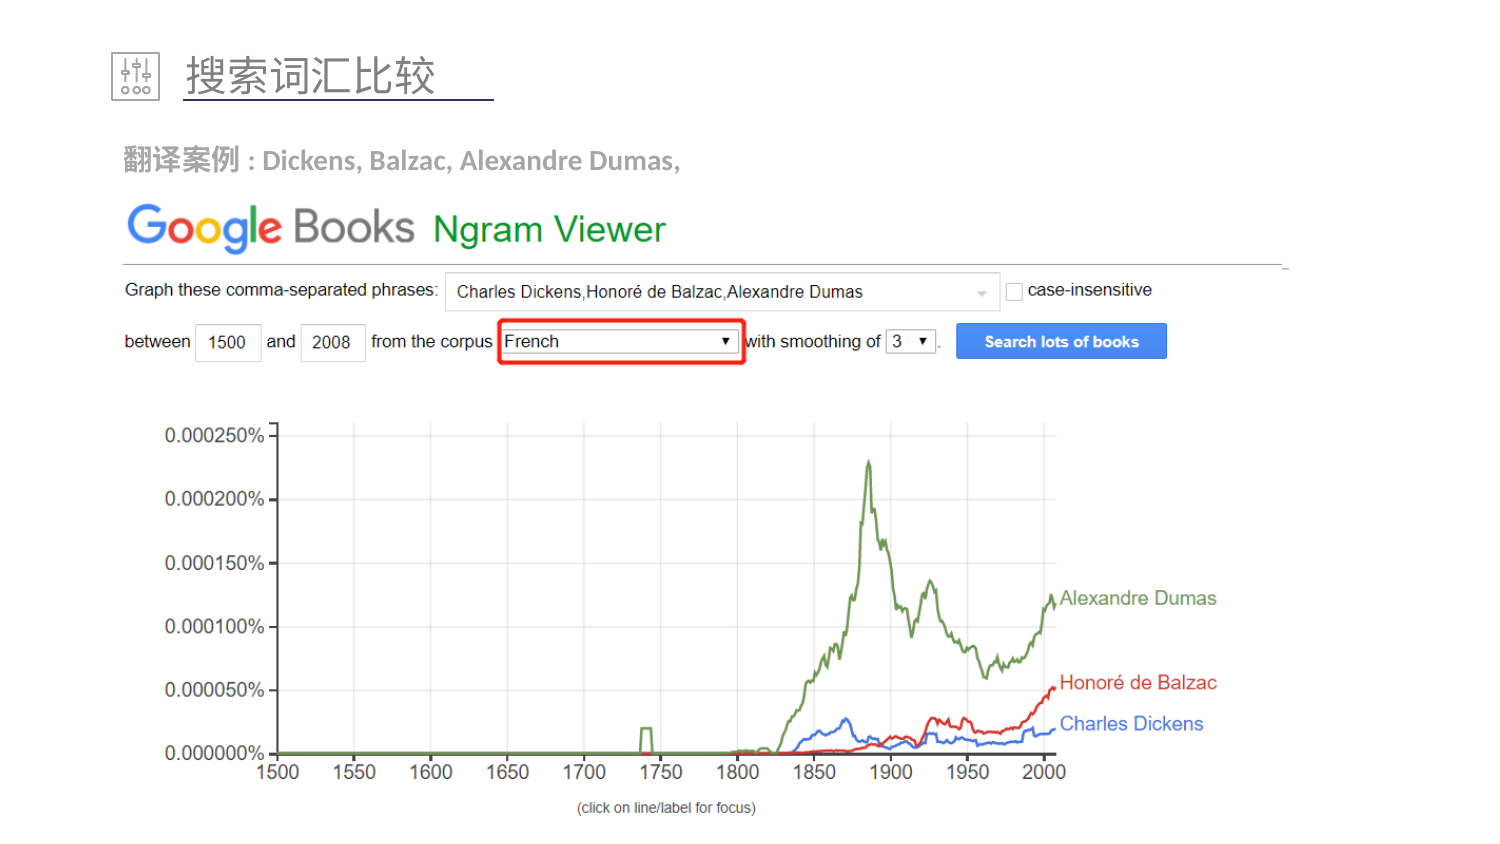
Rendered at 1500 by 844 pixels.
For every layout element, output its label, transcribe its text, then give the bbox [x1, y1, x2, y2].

text_box 翻译案例: Dickens, Balzac, Alexandre Dumas, [108, 134, 1353, 184]
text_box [112, 52, 160, 101]
picture [111, 189, 1289, 835]
text_box 搜索词汇比较 [170, 42, 452, 108]
